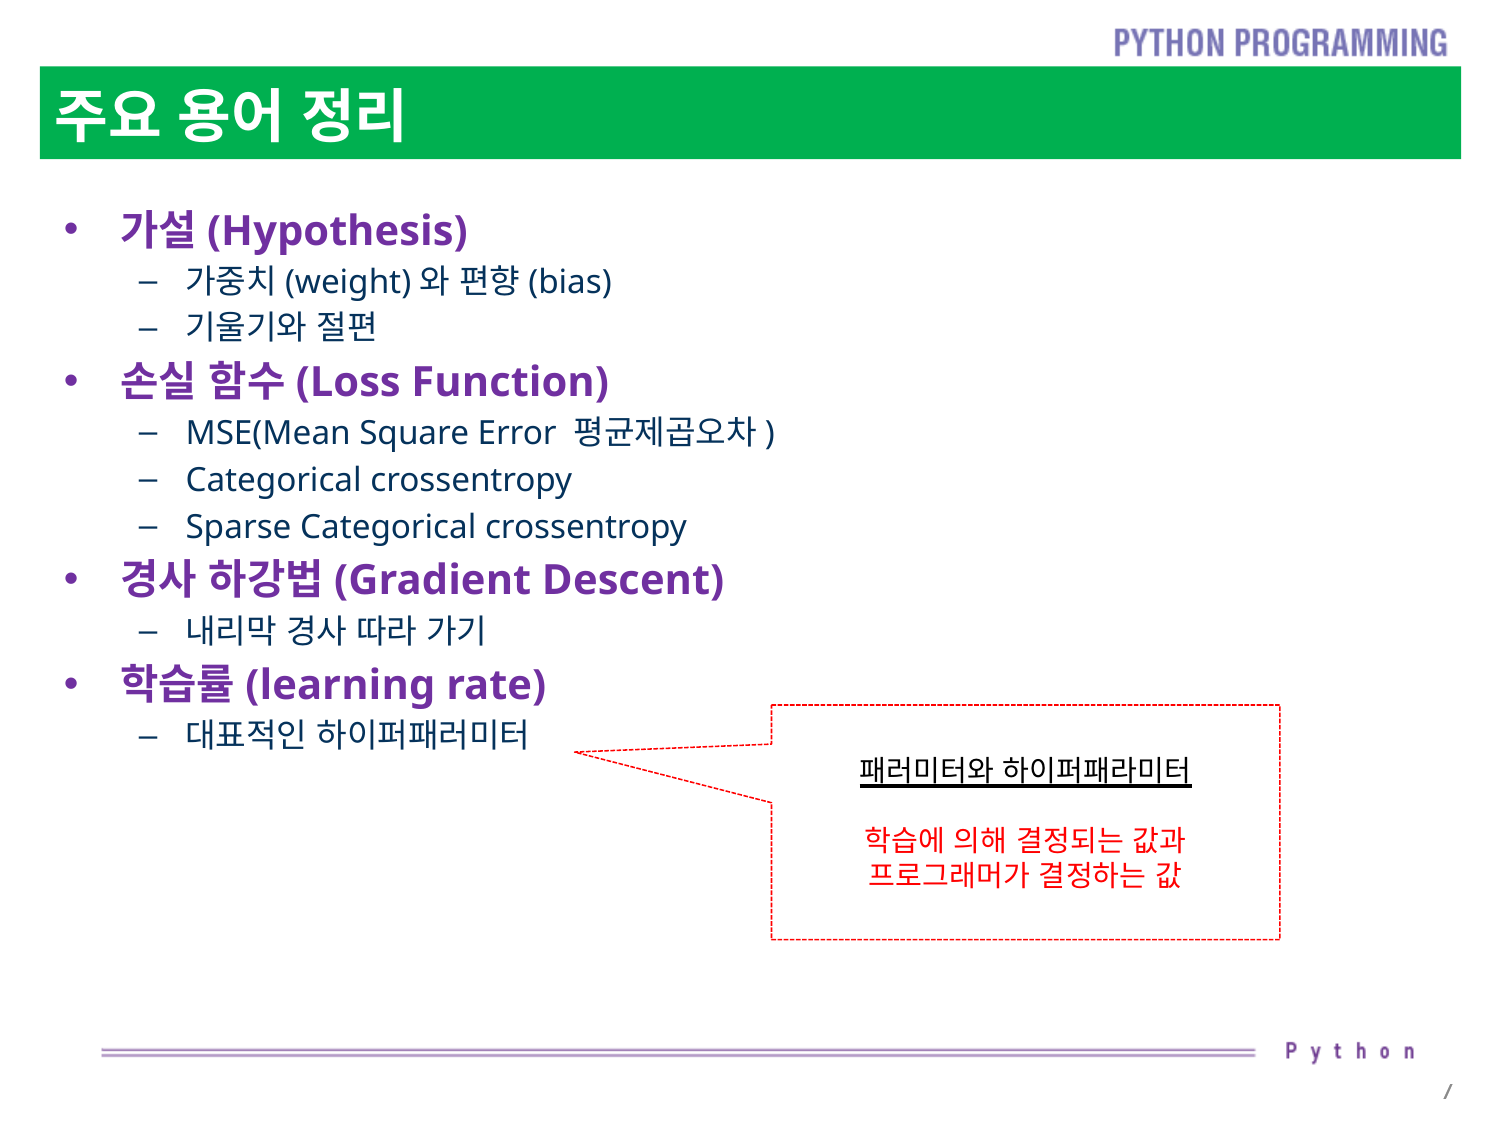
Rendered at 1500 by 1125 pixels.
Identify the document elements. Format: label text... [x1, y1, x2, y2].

picture [18, 1020, 1483, 1084]
slide_number 7 [1119, 1071, 1470, 1112]
text_box 패러미터와 하이퍼패라미터 학습에 의해 결정되는 값과 프로그래머가 결정하는 값 [574, 702, 1282, 942]
title 주요 용어 정리 [39, 76, 1444, 152]
list 가설(Hypothesis) 가중치(weight)와 편향(bias) 기울기와 절편 손실 함수(Loss Function) MSE(Mean Square Error 평균제곱오차) Categorical crossentropy Sparse Categorical crossentropy 경사 하강법(Gradient Descent) 내리막 경사 따라 가기 학습률(learning rate) 대표적인 하이퍼패러미터 [48, 195, 1461, 1041]
picture [1106, 13, 1462, 66]
